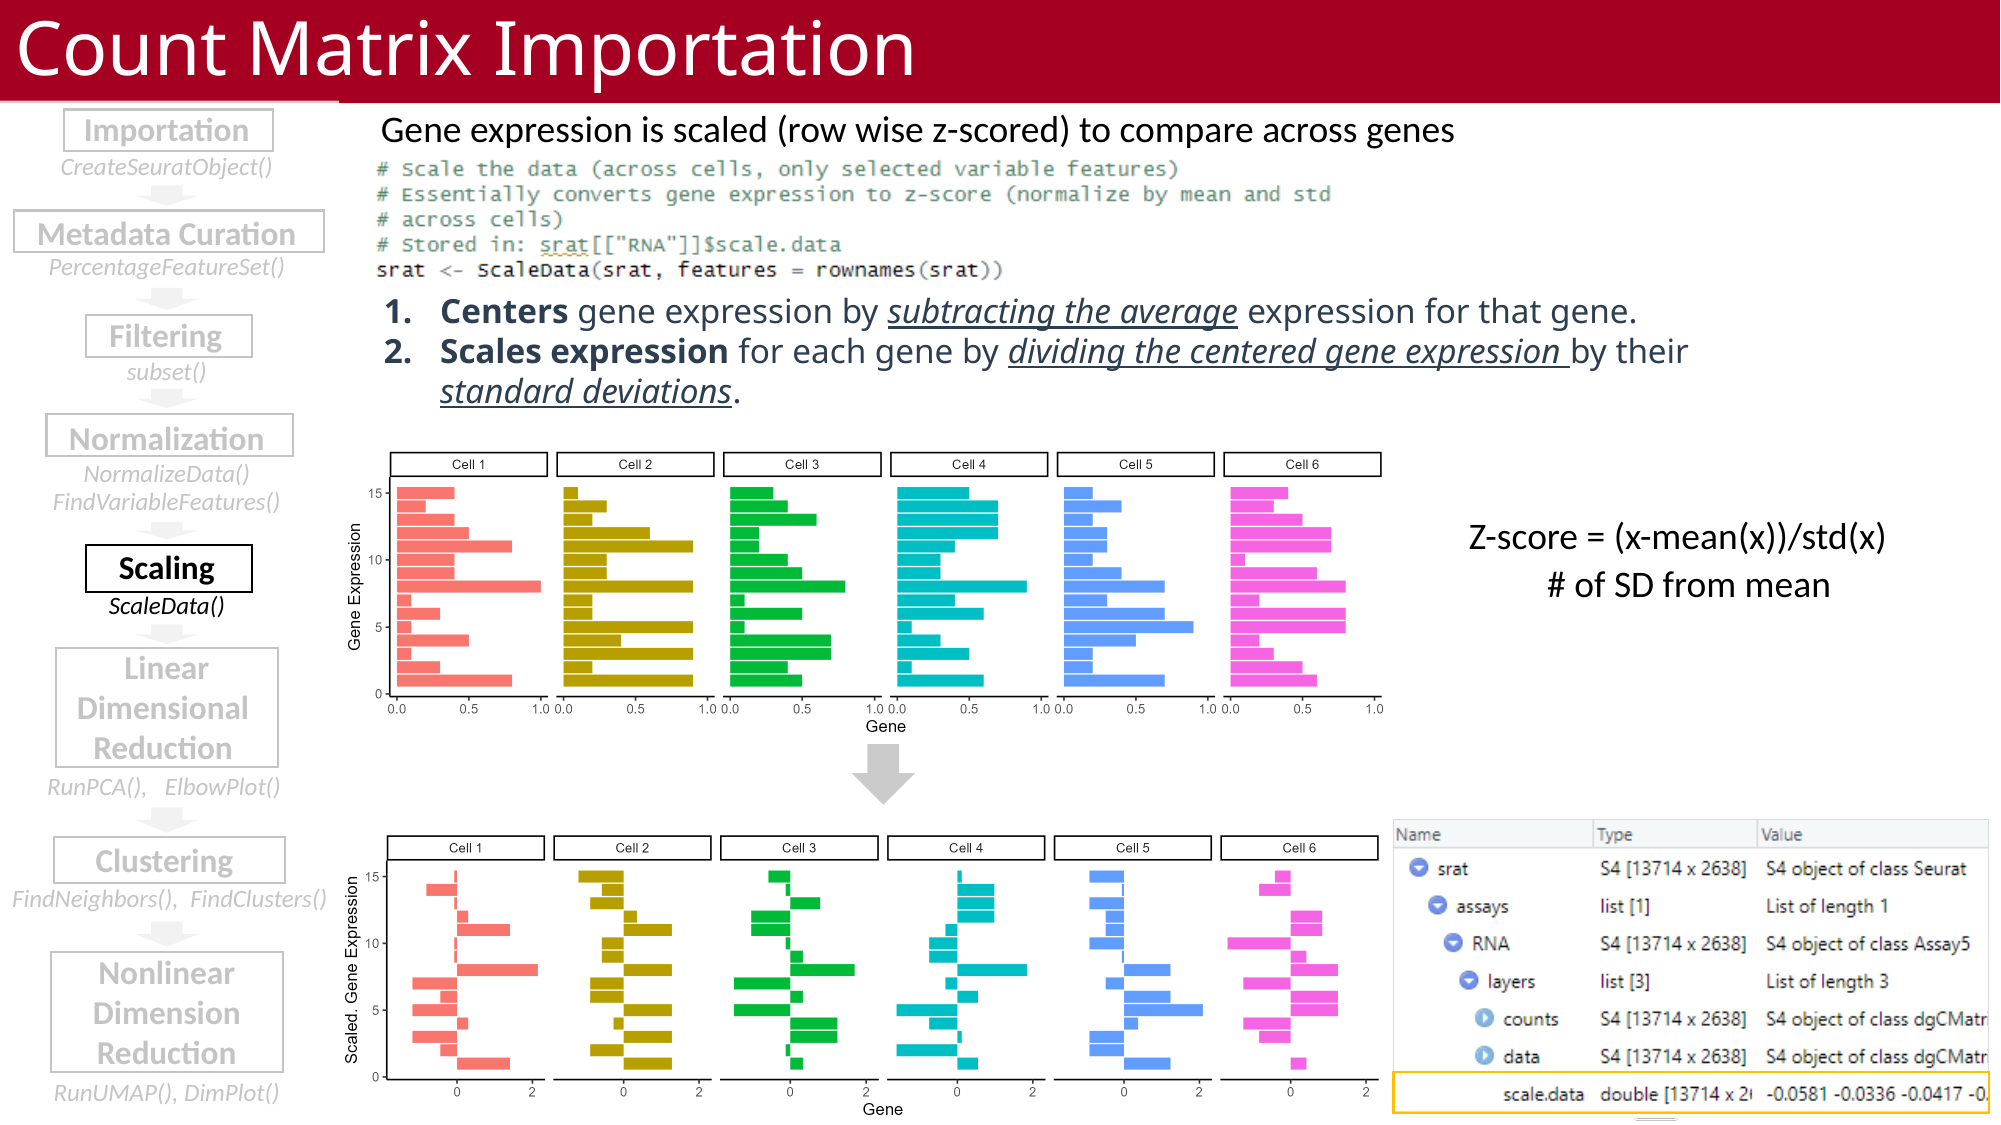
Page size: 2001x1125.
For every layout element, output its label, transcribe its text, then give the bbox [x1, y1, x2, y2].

text_box # of SD from mean [1532, 552, 1847, 612]
picture [339, 443, 1390, 744]
text_box [1598, 1114, 1910, 1119]
picture [336, 826, 1387, 1125]
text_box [0, 100, 341, 1125]
text_box Z-score = (x-mean(x))/std(x) [1453, 504, 1902, 565]
text_box [849, 744, 918, 807]
text_box Centers gene expression by subtracting the average expression for that gene. Scales expression for each gene by dividing the centered gene expression by their standard deviations. [369, 282, 1798, 418]
text_box Gene expression is scaled (row wise z-scored) to compare across genes [366, 97, 1472, 158]
picture [361, 151, 1376, 288]
title Count Matrix Importation [0, 0, 2000, 104]
picture [1393, 819, 1989, 1112]
